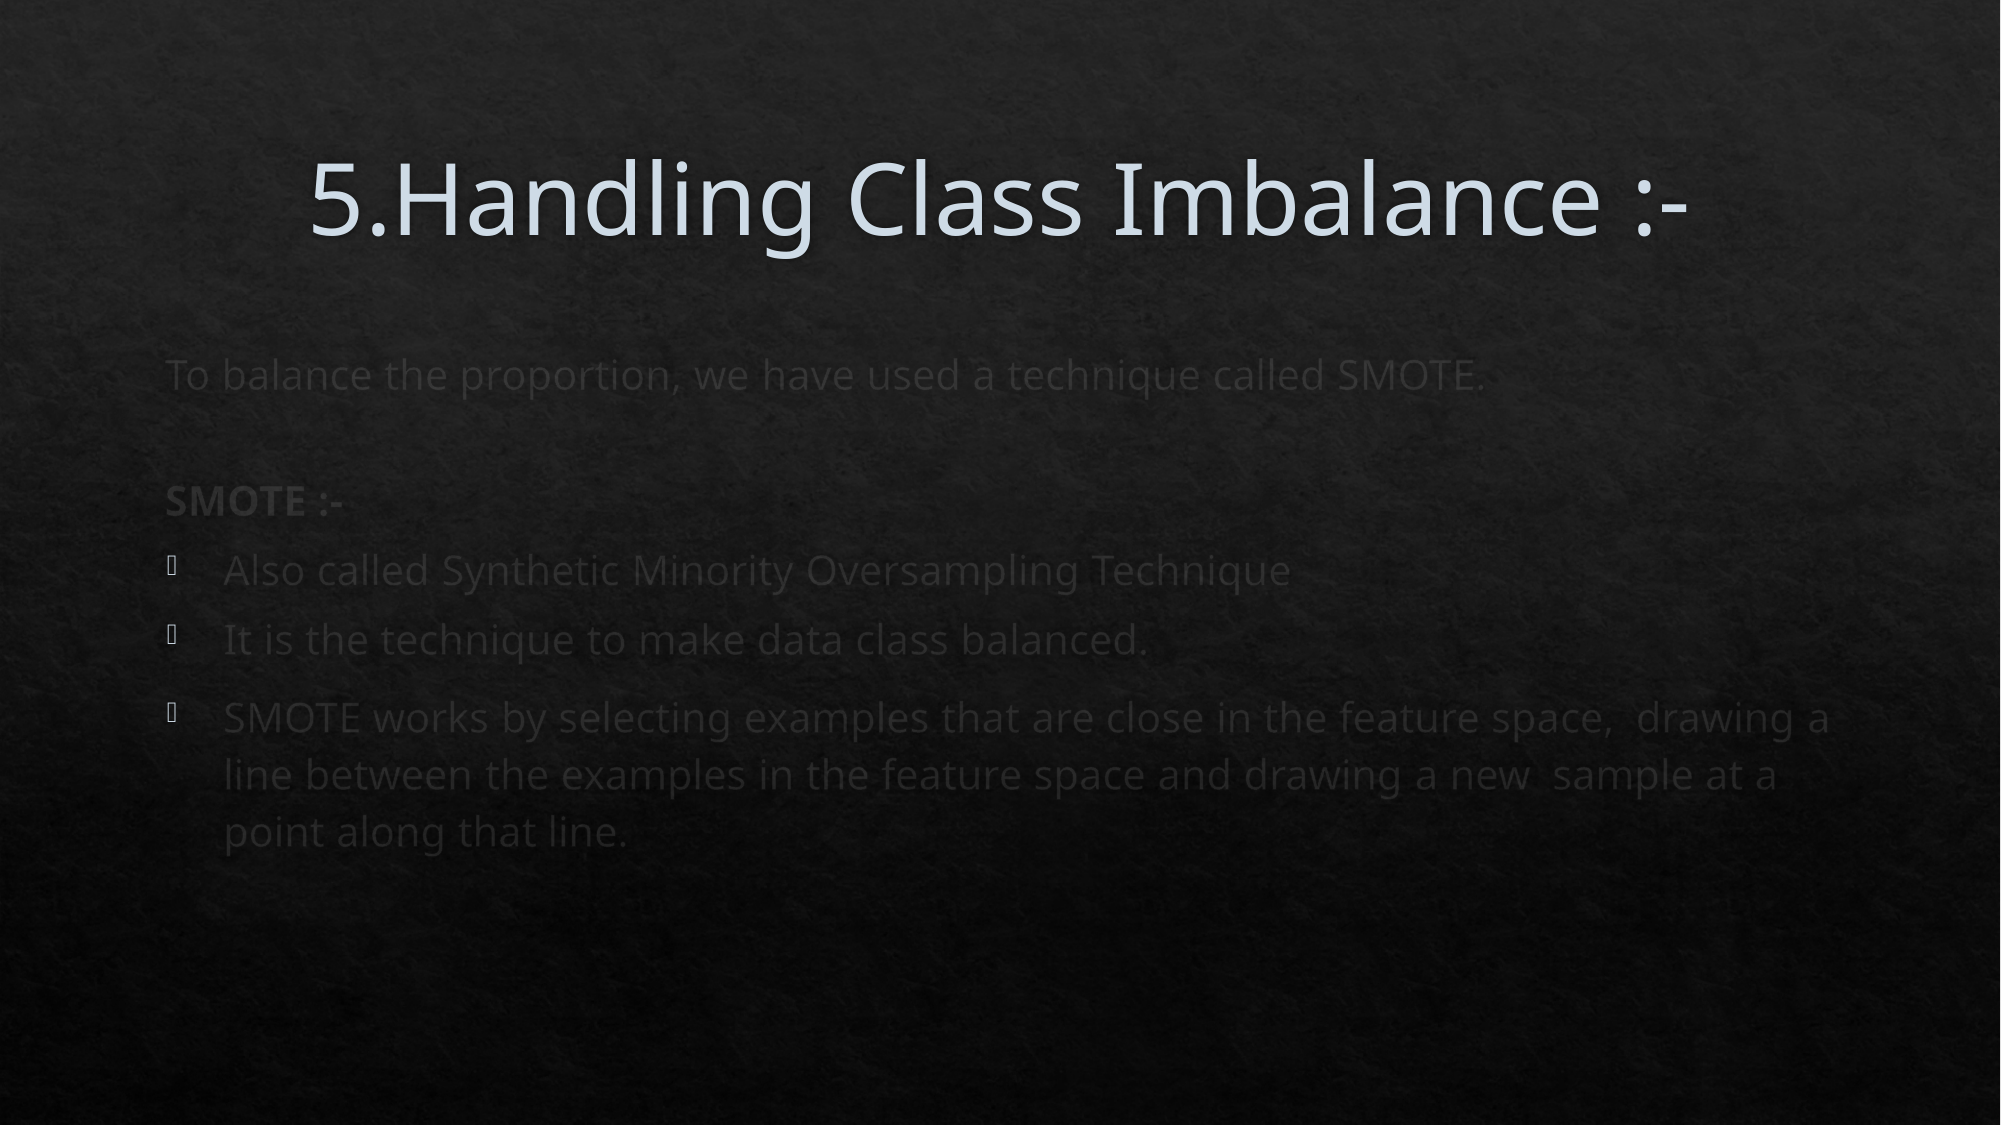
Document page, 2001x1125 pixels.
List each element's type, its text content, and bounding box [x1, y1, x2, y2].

list To balance the proportion, we have used a technique called SMOTE. SMOTE :- Also called Synthetic Minority Oversampling Technique It is the technique to make data class balanced. SMOTE works by selecting examples that are close in the feature space, drawing a line between the examples in the feature space and drawing a new sample at a point along that line. [149, 340, 1849, 950]
title 5.Handling Class Imbalance :- [149, 99, 1849, 307]
